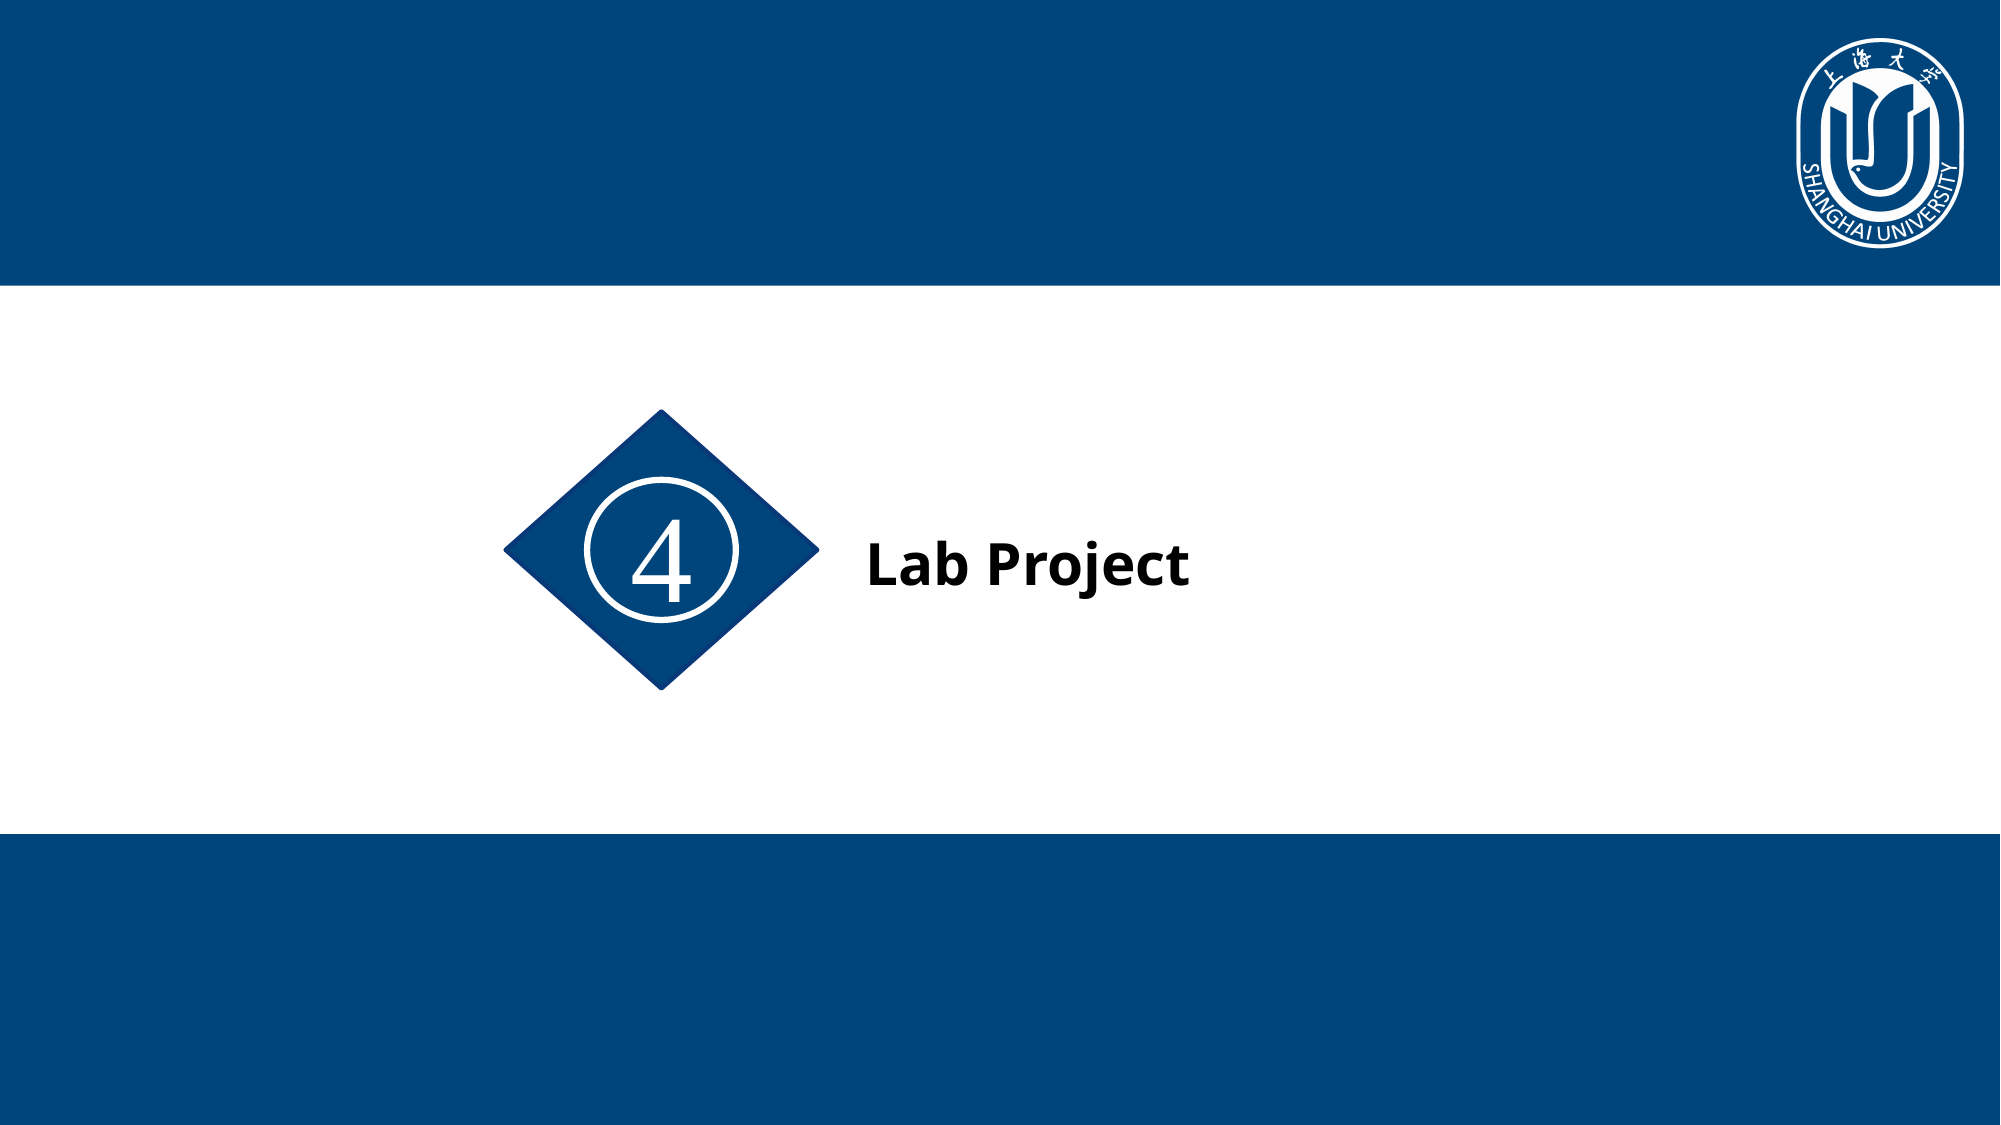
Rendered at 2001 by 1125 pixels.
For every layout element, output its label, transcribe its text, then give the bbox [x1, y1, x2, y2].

text_box [0, 834, 2000, 1125]
text_box Lab Project [850, 519, 1361, 605]
text_box [584, 491, 616, 608]
picture [1792, 33, 1967, 252]
text_box [0, 0, 2000, 286]
text_box [503, 409, 820, 691]
text_box 4 [616, 470, 680, 636]
text_box [680, 479, 738, 620]
